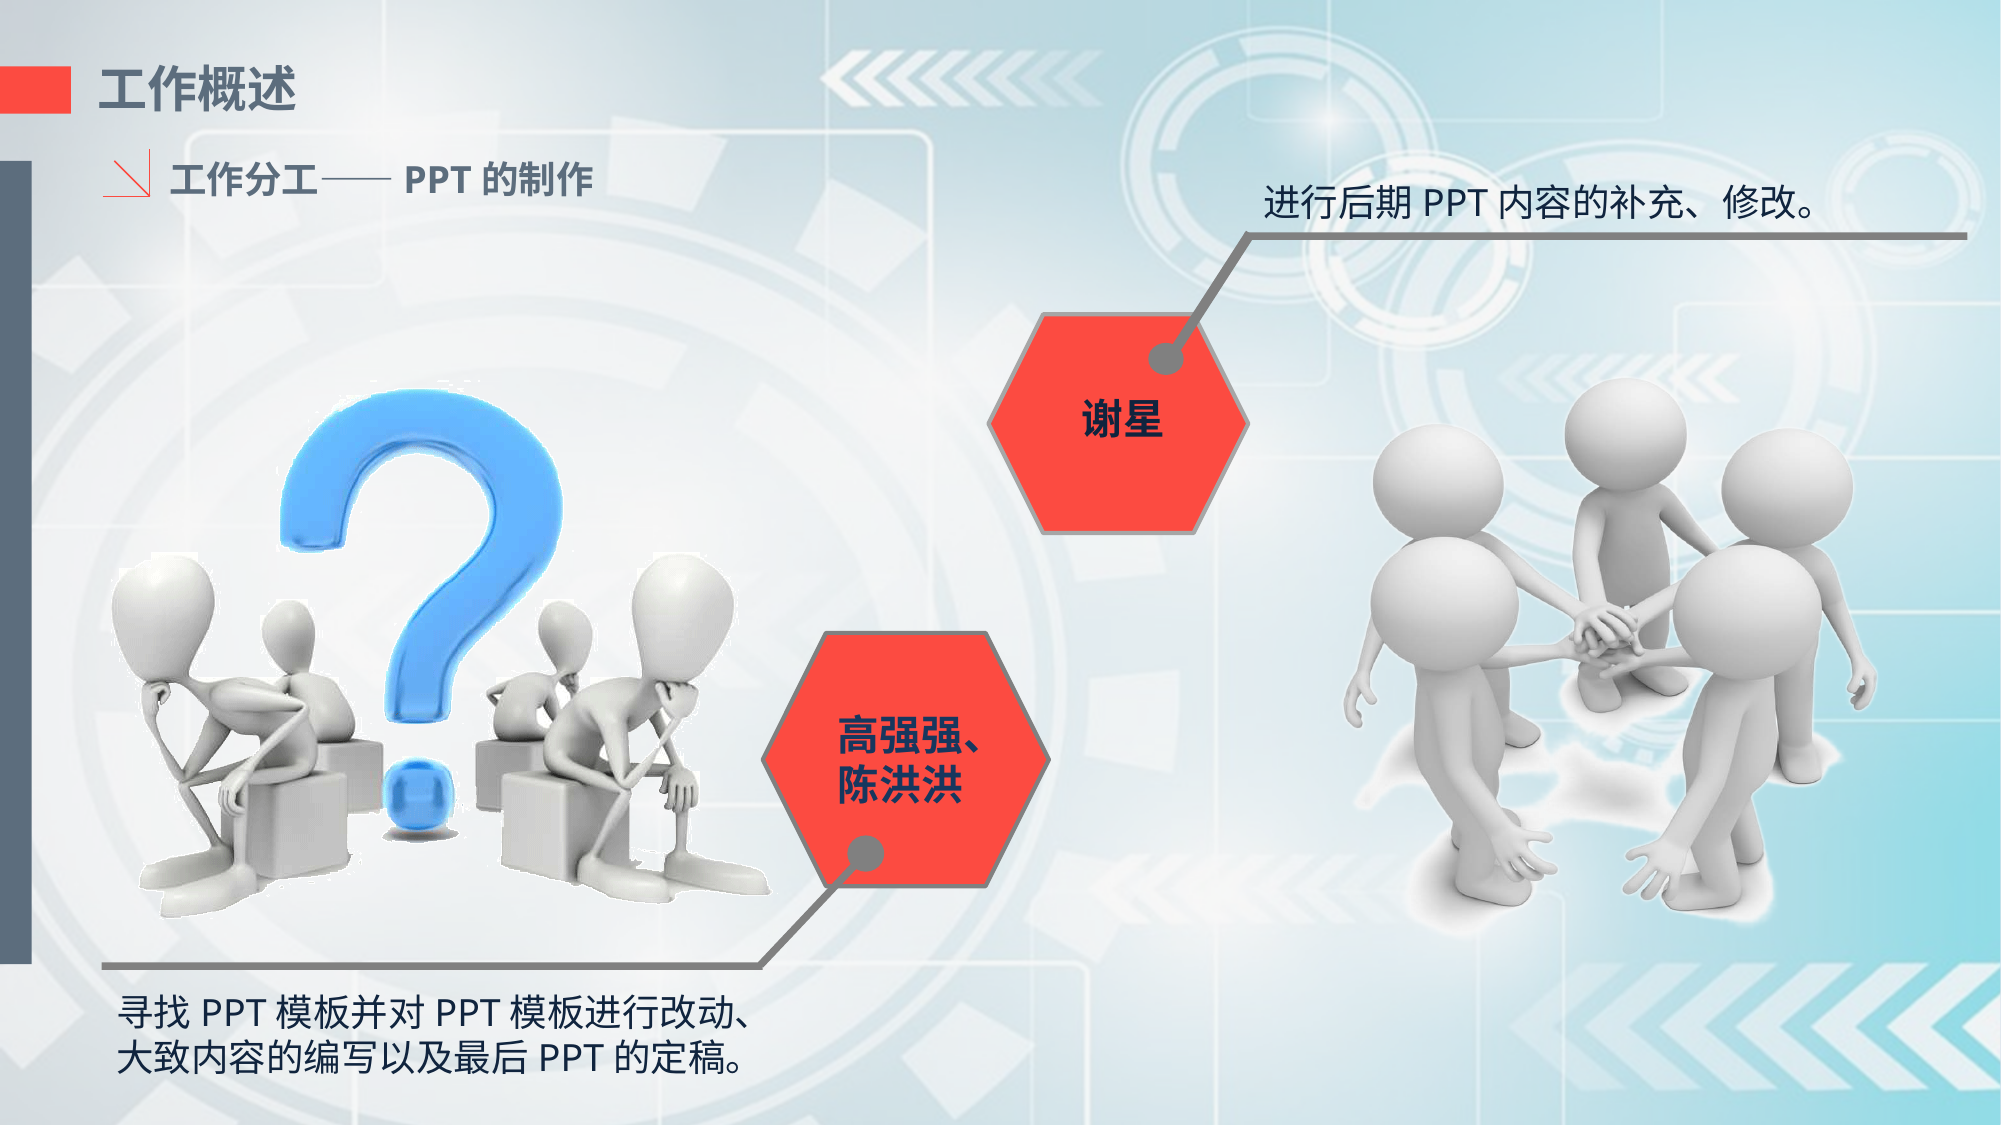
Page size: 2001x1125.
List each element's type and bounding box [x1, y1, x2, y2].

picture [0, 0, 2001, 1125]
text_box [907, 632, 1050, 986]
text_box [102, 148, 150, 197]
text_box [988, 221, 1968, 534]
